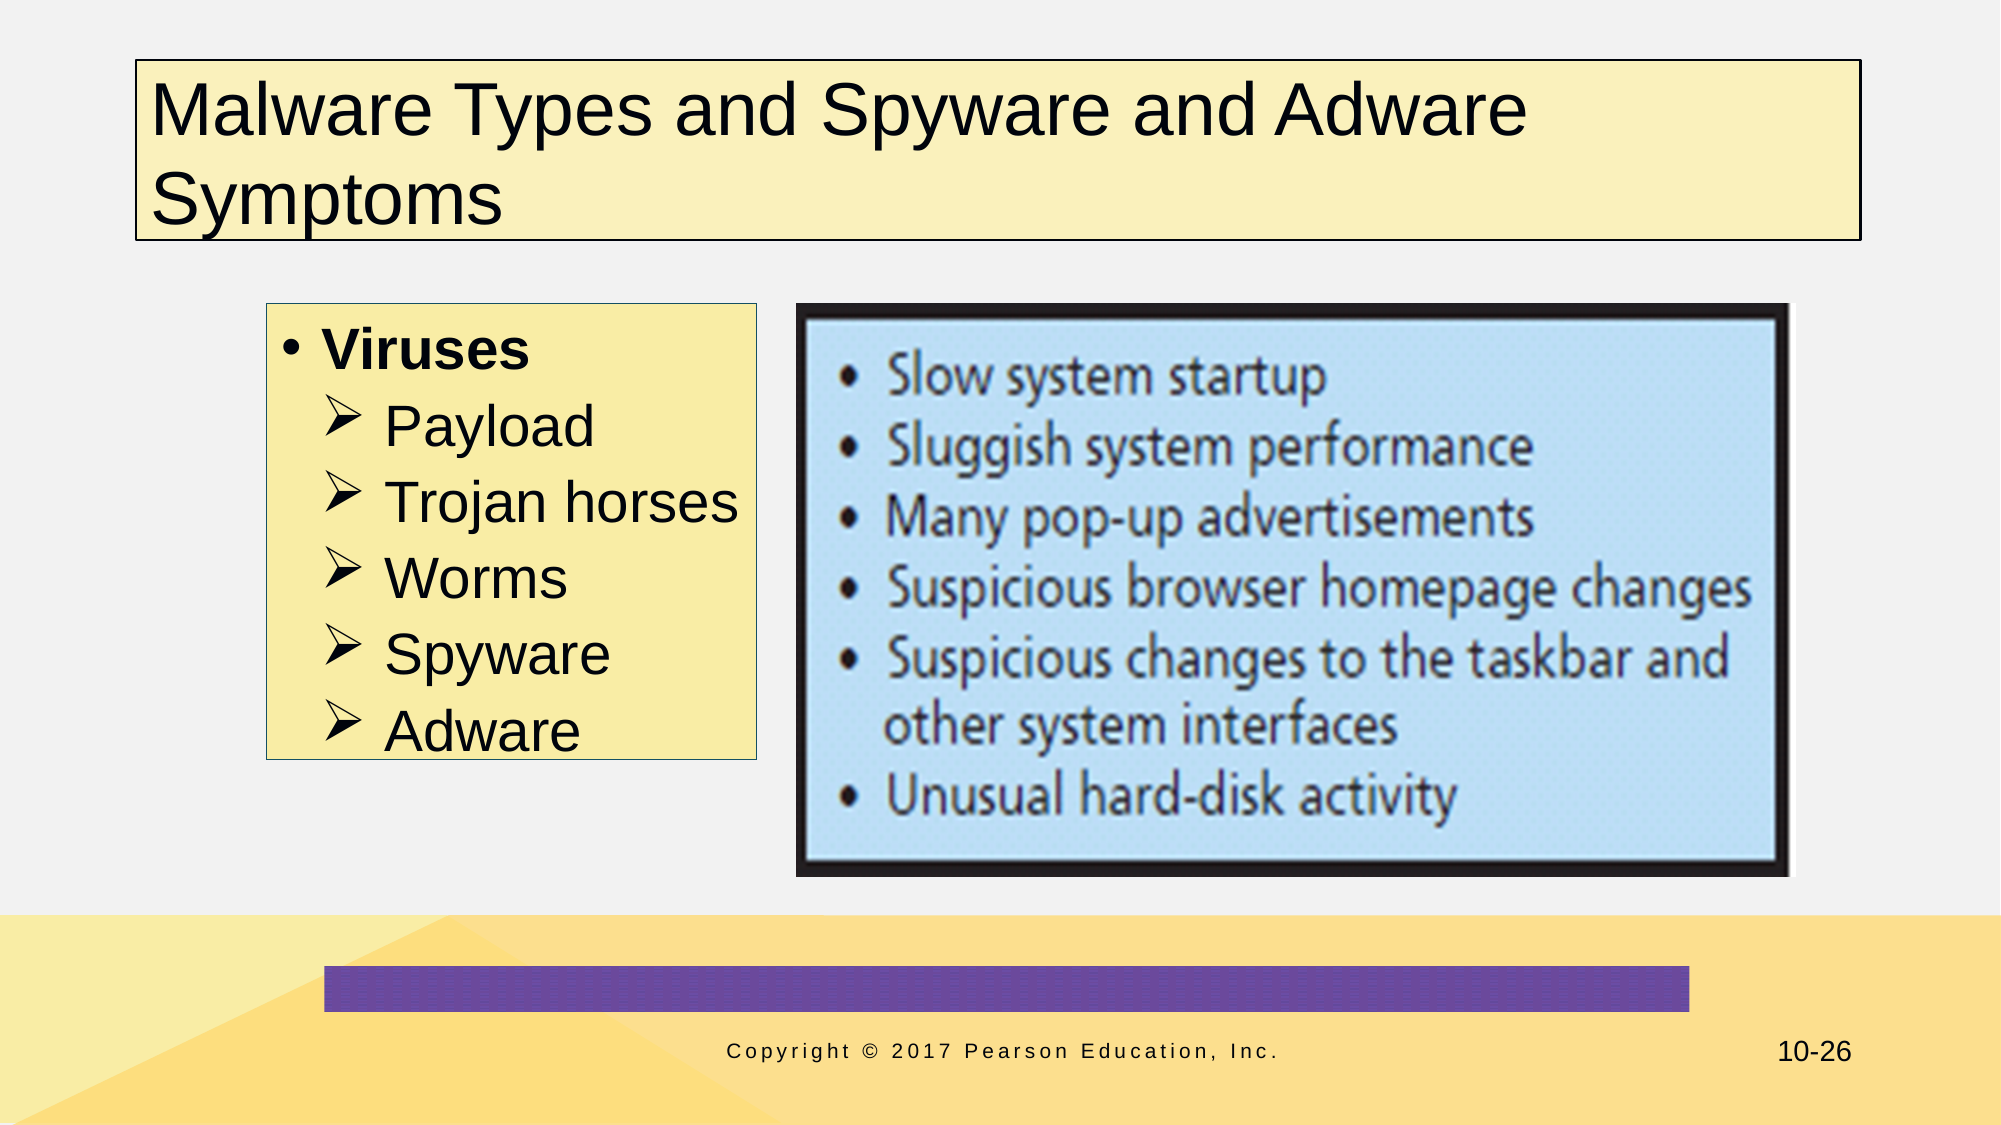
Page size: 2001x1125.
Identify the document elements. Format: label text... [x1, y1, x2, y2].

text_box [699, 418, 1796, 944]
picture [795, 303, 1796, 877]
title Malware Types and Spyware and Adware Symptoms [135, 59, 1862, 241]
footer Copyright © 2017 Pearson Education, Inc. [326, 1025, 1677, 1075]
list Viruses Payload Trojan horses Worms Spyware Adware [266, 303, 757, 760]
